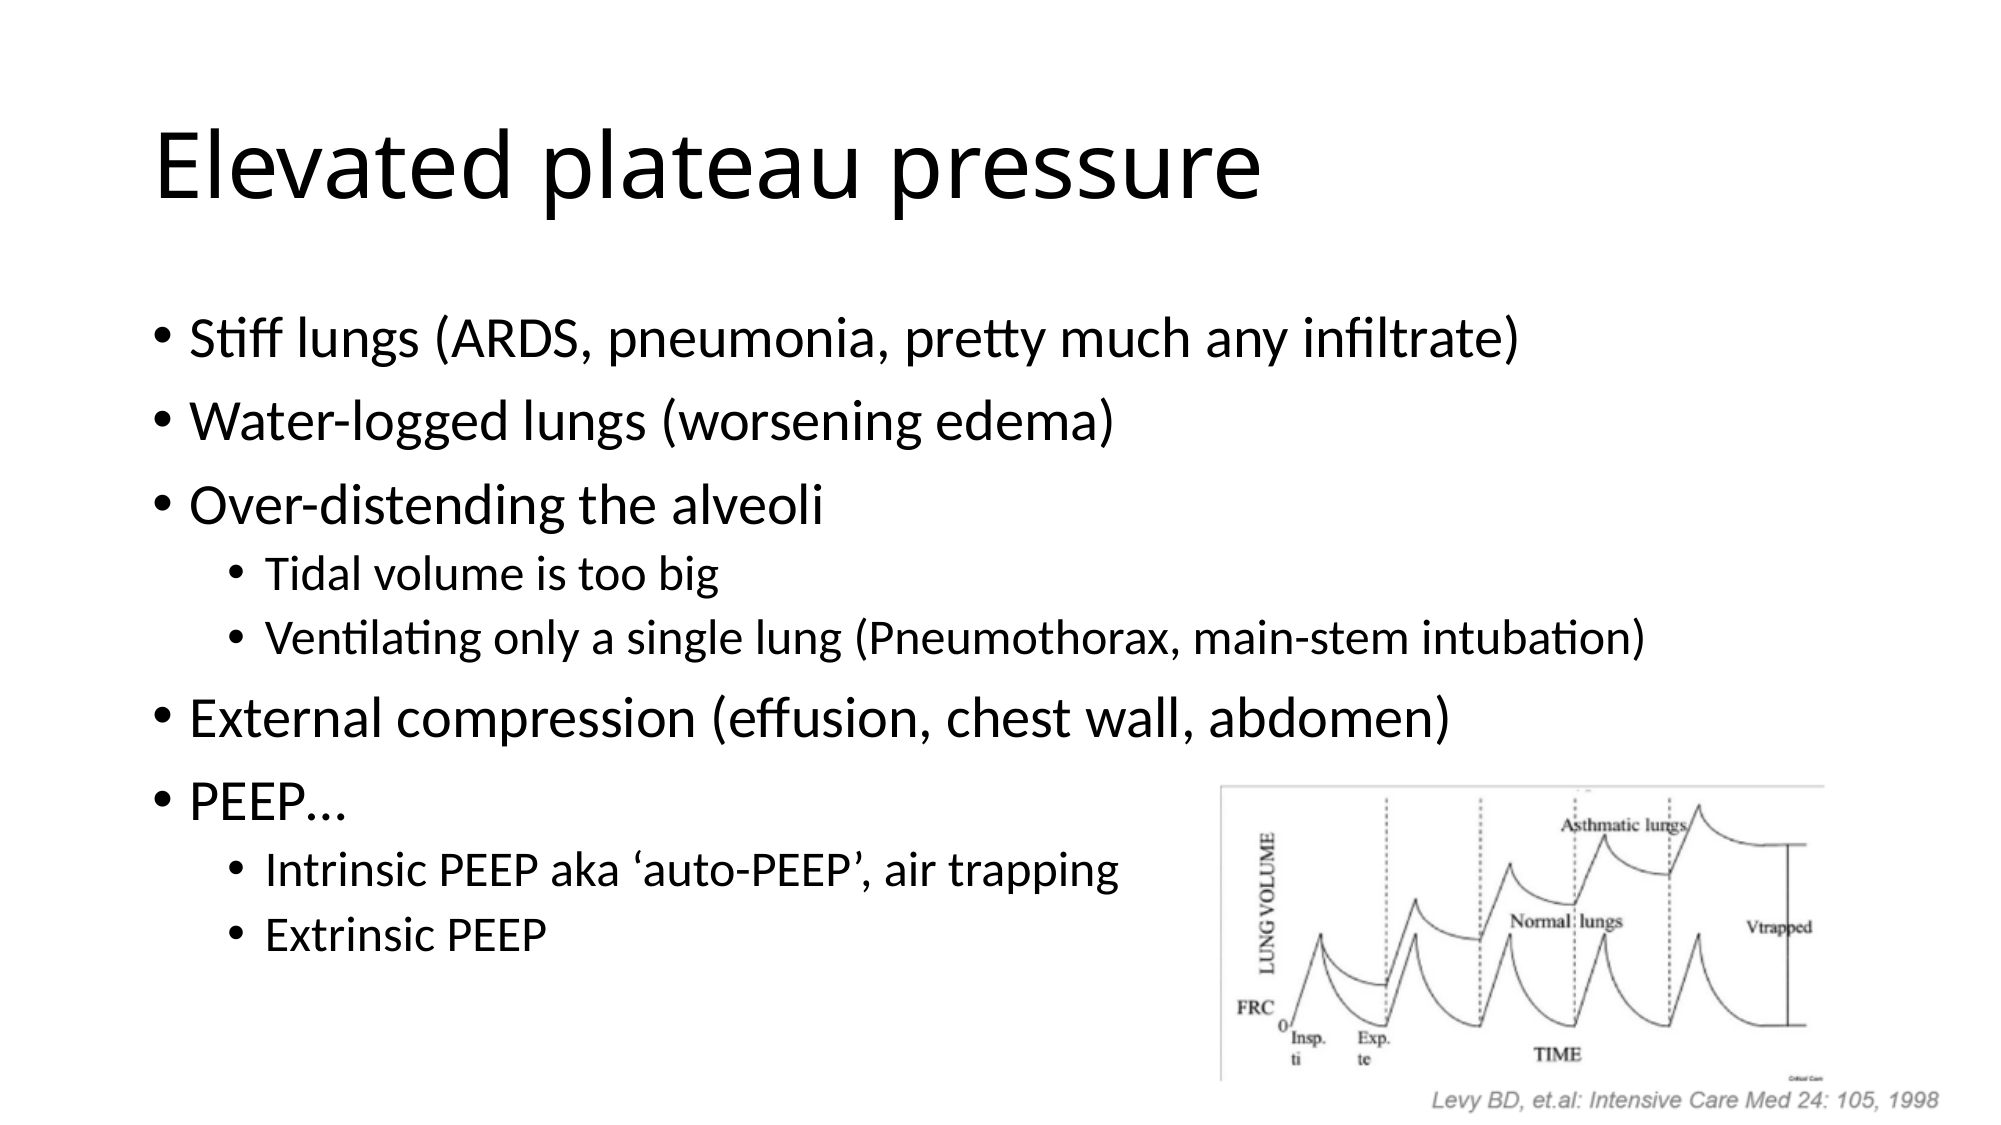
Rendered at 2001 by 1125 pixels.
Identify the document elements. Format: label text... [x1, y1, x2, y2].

picture [1186, 754, 1966, 1125]
title Elevated plateau pressure [137, 59, 1863, 278]
list Stiff lungs (ARDS, pneumonia, pretty much any infiltrate) Water-logged lungs (worsening edema) Over-distending the alveoli Tidal volume is too big Ventilating only a single lung (Pneumothorax, main-stem intubation) External compression (effusion, chest wall, abdomen) PEEP… Intrinsic PEEP aka ‘auto-PEEP’, air trapping Extrinsic PEEP [137, 299, 1863, 1014]
